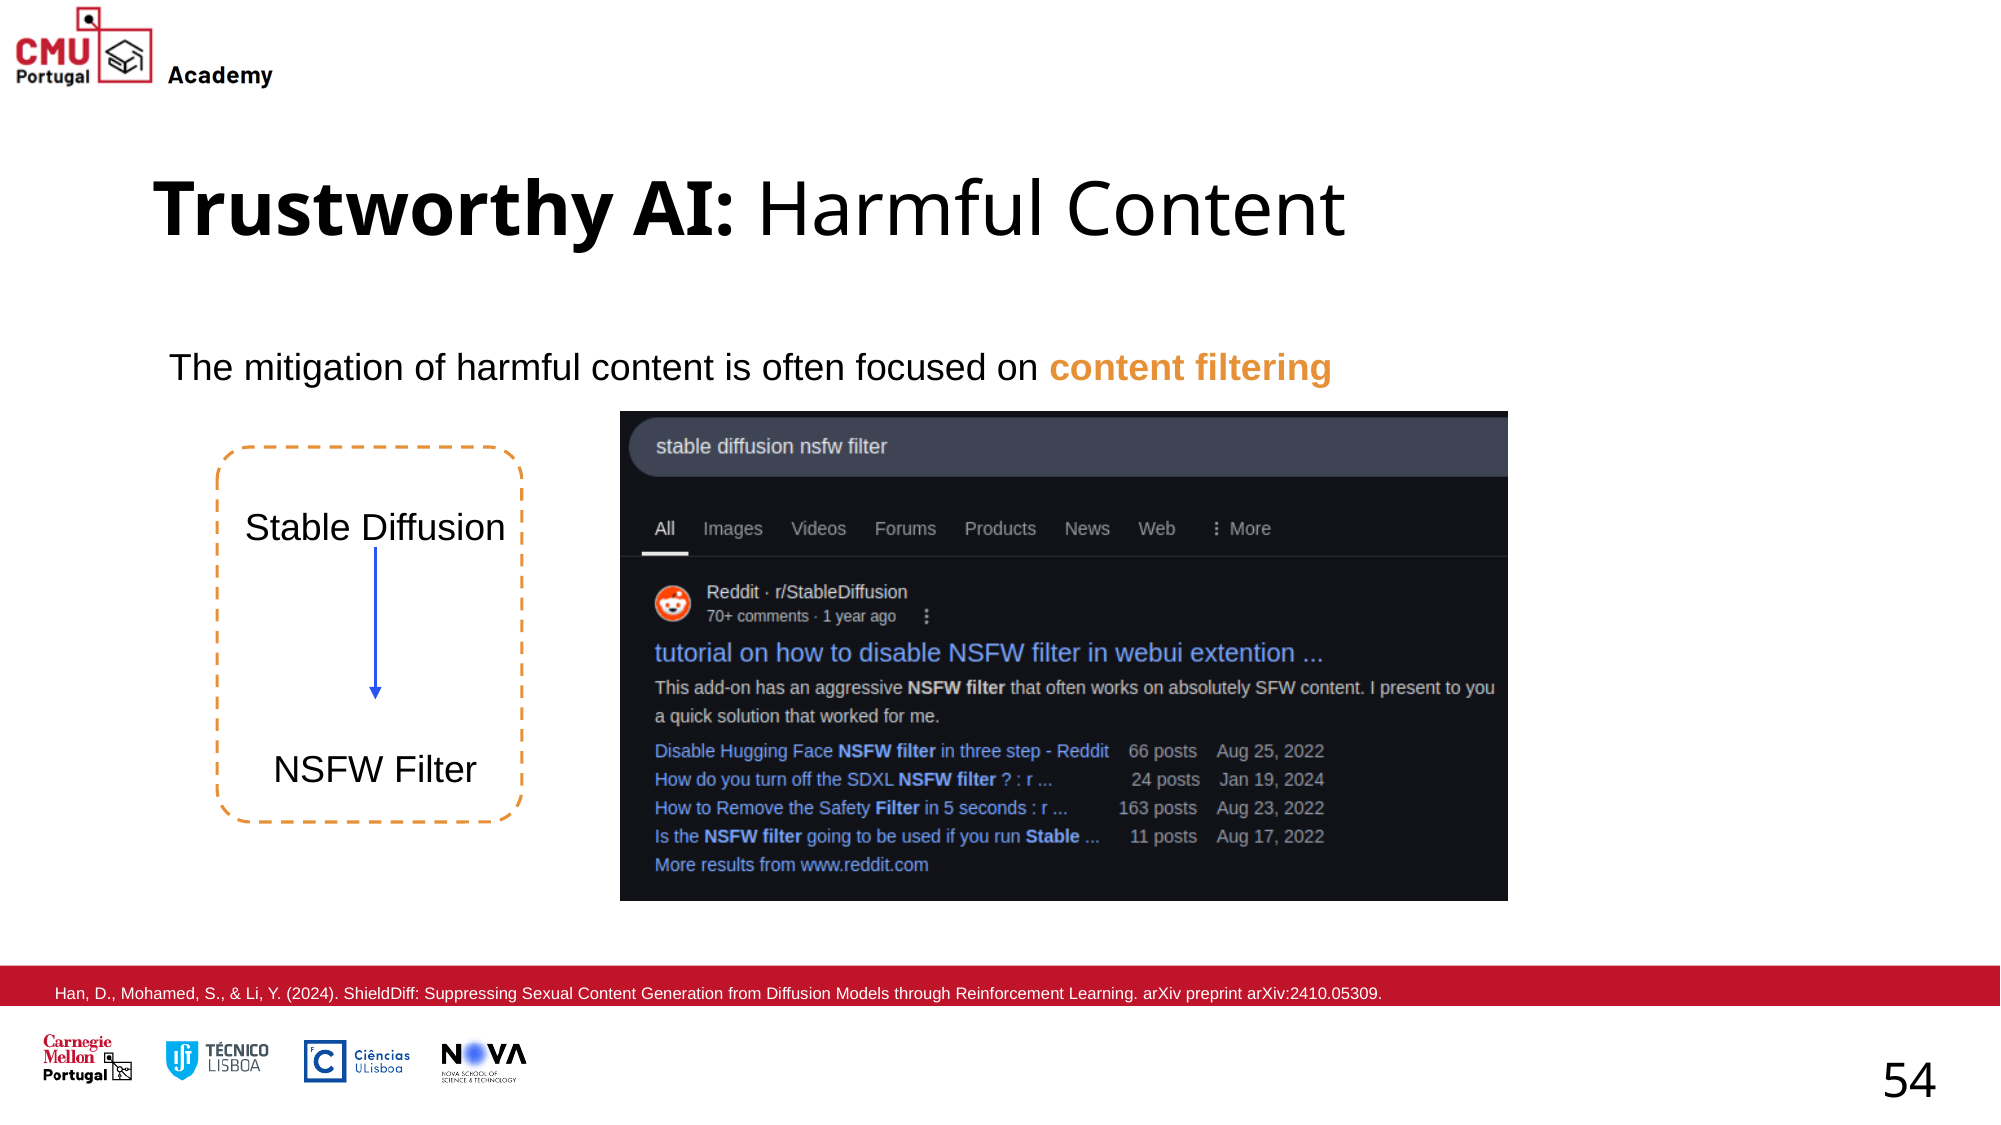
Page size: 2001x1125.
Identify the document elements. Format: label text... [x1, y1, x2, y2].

picture [620, 410, 1508, 902]
title Trustworthy AI: Harmful Content [137, 145, 1863, 278]
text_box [216, 446, 528, 866]
picture [5, 3, 275, 92]
picture [0, 1011, 583, 1110]
text_box The mitigation of harmful content is often focused on content filtering [153, 313, 1863, 398]
slide_number 54 [1830, 1042, 1953, 1103]
text_box Han, D., Mohamed, S., & Li, Y. (2024). ShieldDiff: Suppressing Sexual Content Generation from Diffusion Models through Reinforcement Learning. arXiv preprint arXiv:2410.05309. [39, 965, 1717, 1091]
